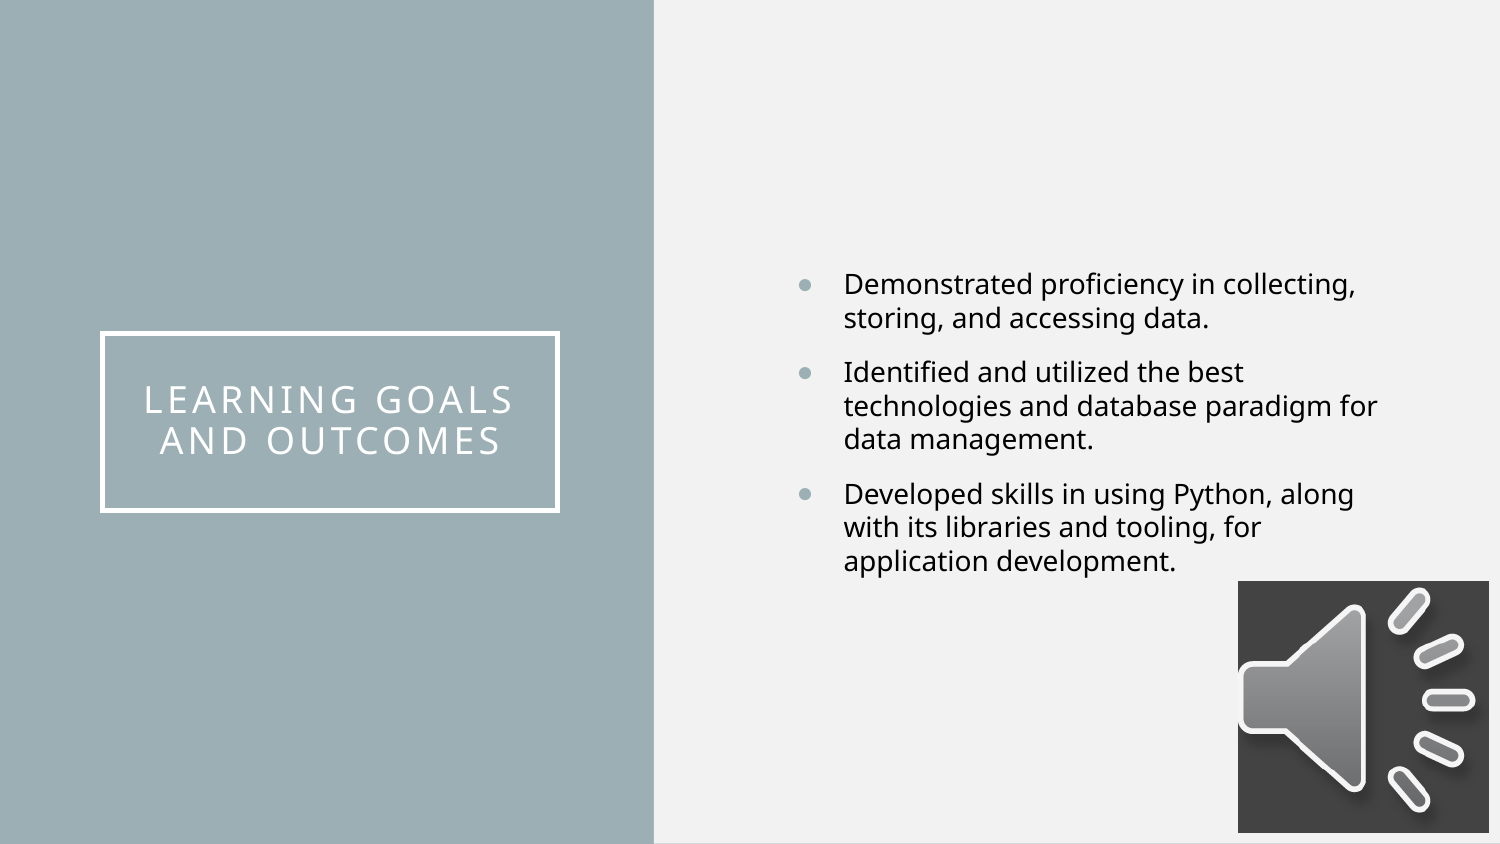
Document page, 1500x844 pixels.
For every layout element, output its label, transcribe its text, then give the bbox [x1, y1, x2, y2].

text_box [653, 0, 1500, 844]
list Demonstrated proficiency in collecting, storing, and accessing data. Identified and utilized the best technologies and database paradigm for data management. Developed skills in using Python, along with its libraries and tooling, for application development. [744, 98, 1410, 745]
picture [1236, 580, 1490, 834]
title Learning Goals and Outcomes [100, 331, 560, 513]
